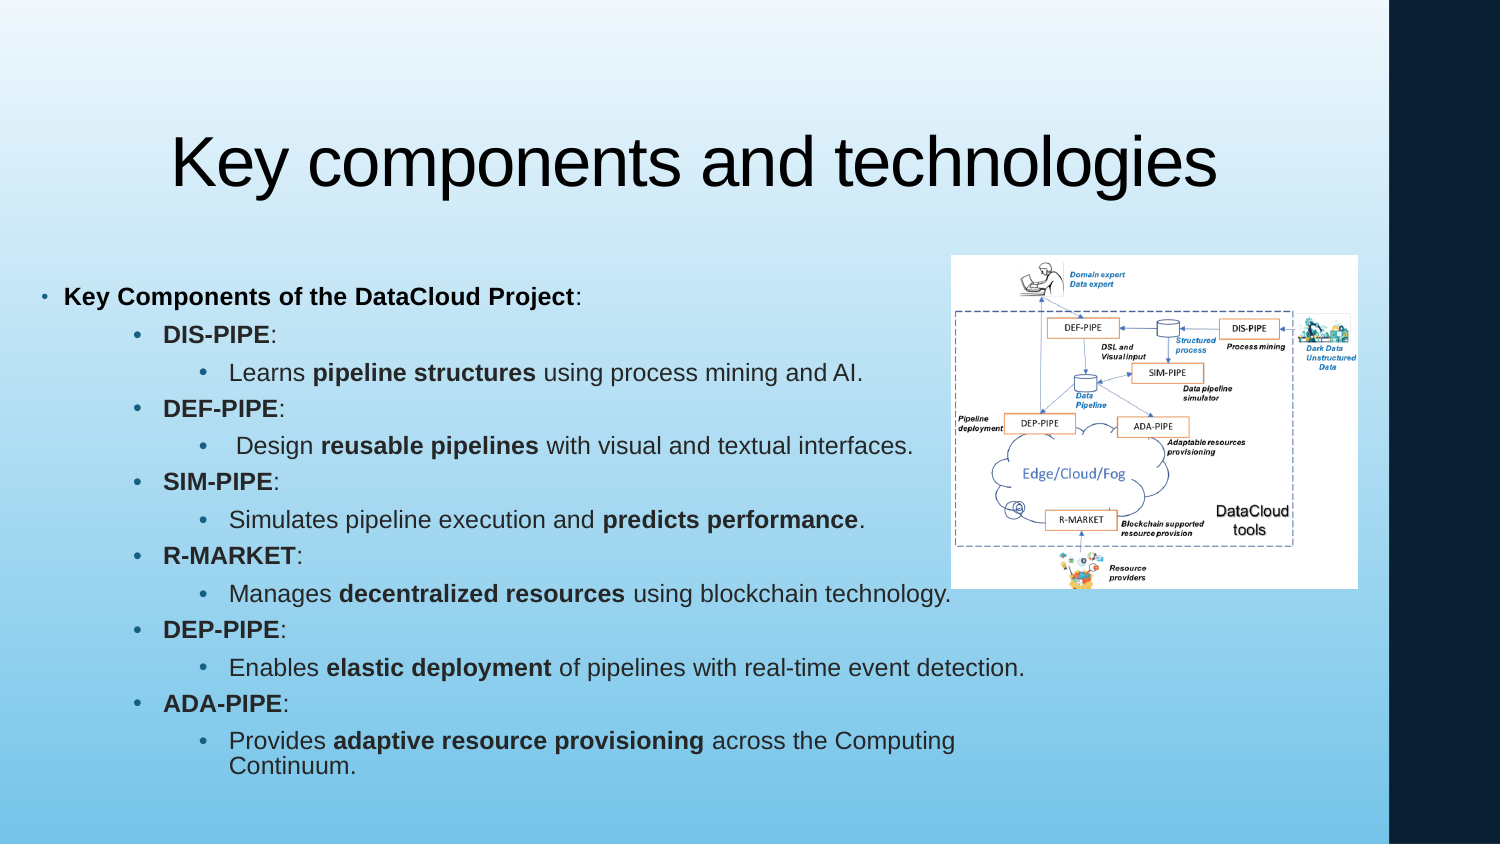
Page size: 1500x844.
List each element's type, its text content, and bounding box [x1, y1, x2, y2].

picture [951, 254, 1359, 589]
text_box [1388, 0, 1500, 844]
title Key components and technologies [155, 45, 1348, 209]
list Key Components of the DataCloud Project: DIS-PIPE: Learns pipeline structures using process mining and AI. DEF-PIPE: Design reusable pipelines with visual and textual interfaces. SIM-PIPE: Simulates pipeline execution and predicts performance. R-MARKET: Manages decentralized resources using blockchain technology. DEP-PIPE: Enables elastic deployment of pipelines with real-time event detection. ADA-PIPE: Provides adaptive resource provisioning across the Computing Continuum. [26, 223, 1085, 834]
